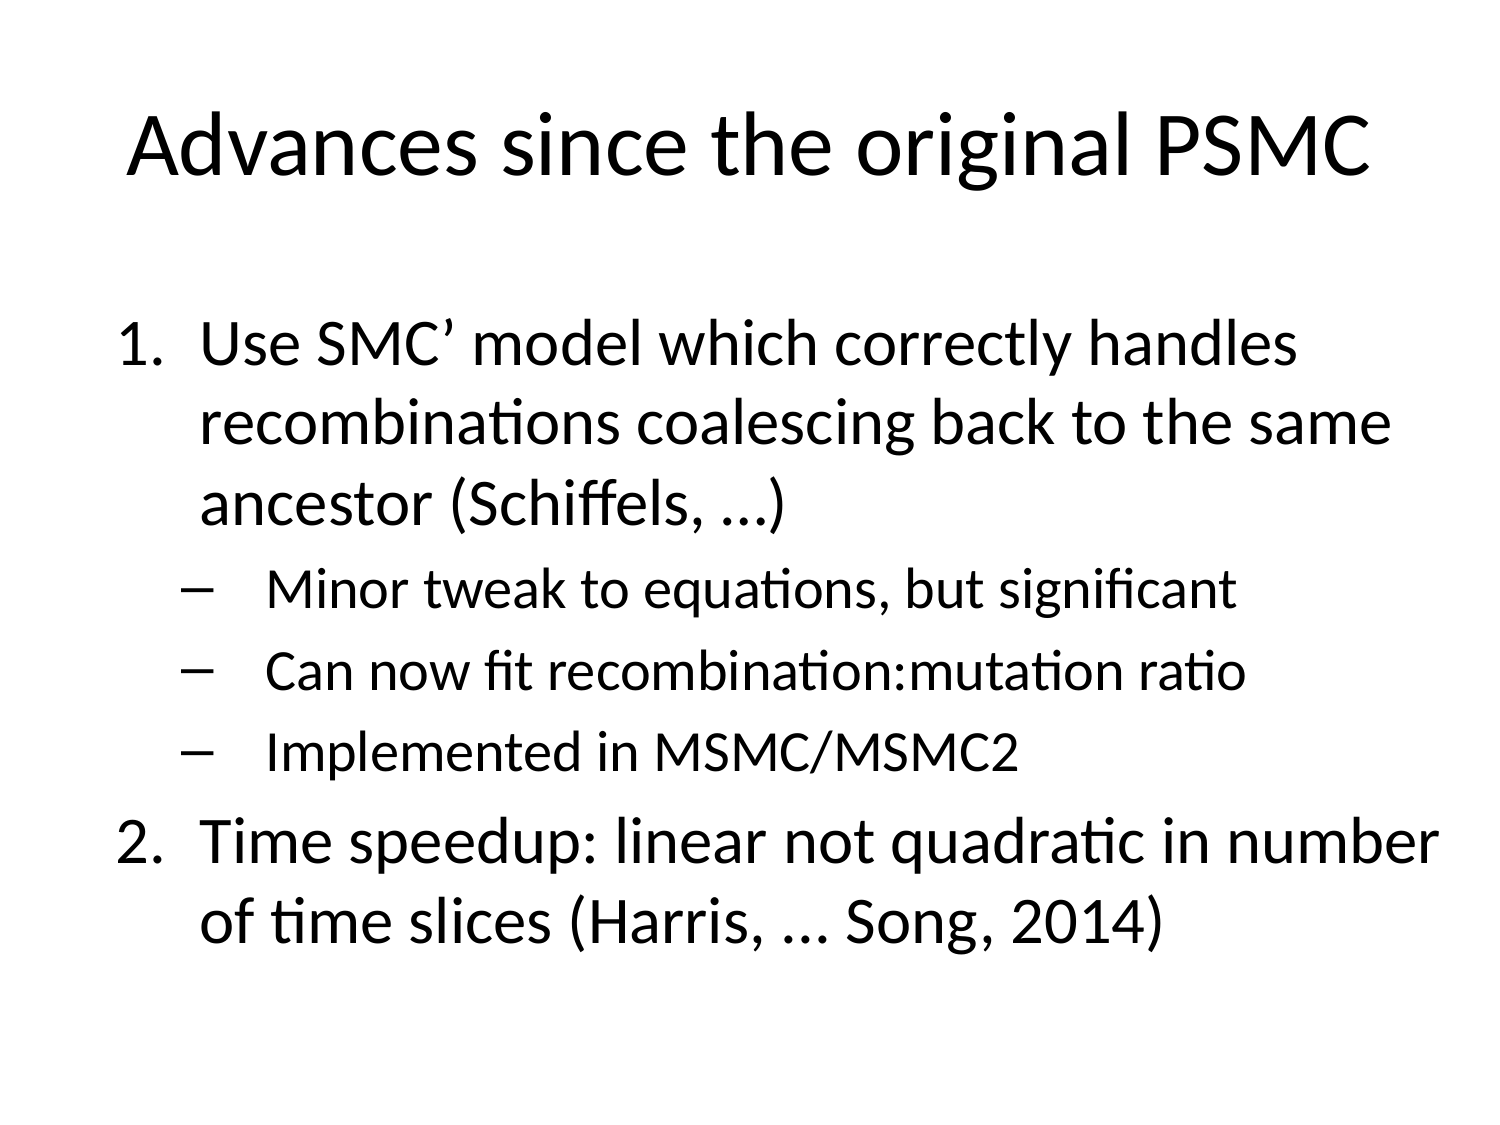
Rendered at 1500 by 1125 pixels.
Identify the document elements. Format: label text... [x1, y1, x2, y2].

list Use SMC’ model which correctly handles recombinations coalescing back to the same ancestor (Schiffels, …) Minor tweak to equations, but significant Can now fit recombination:mutation ratio Implemented in MSMC/MSMC2 Time speedup: linear not quadratic in number of time slices (Harris, ... Song, 2014) [100, 290, 1483, 1083]
title Advances since the original PSMC [75, 45, 1425, 233]
